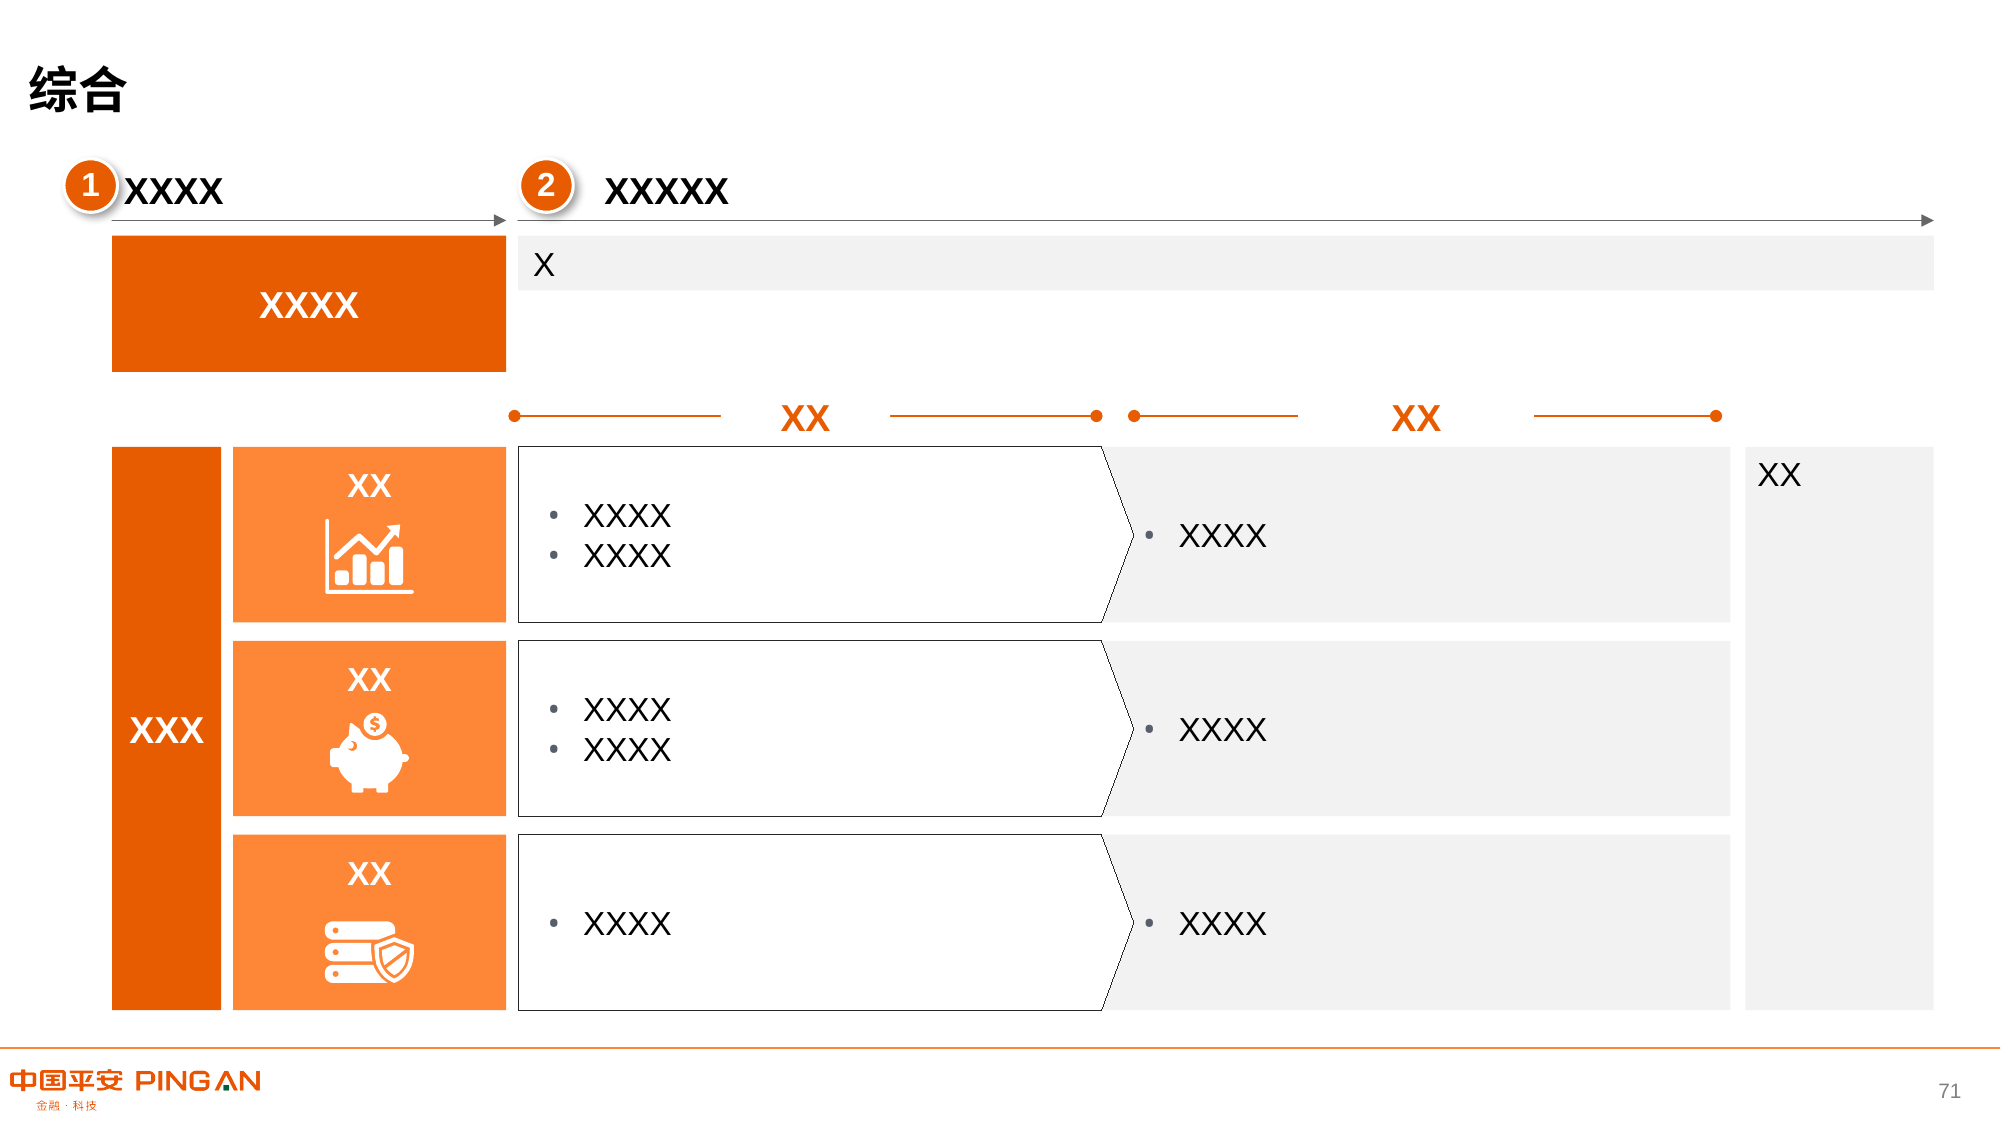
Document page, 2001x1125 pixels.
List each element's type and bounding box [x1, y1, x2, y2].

text_box [233, 834, 507, 1011]
text_box [518, 834, 1731, 1011]
text_box [514, 391, 1097, 441]
text_box [1133, 391, 1717, 441]
text_box [112, 235, 507, 372]
picture [10, 1069, 260, 1111]
text_box [1745, 446, 1934, 1011]
text_box [518, 640, 1731, 817]
text_box [28, 29, 1822, 148]
text_box [112, 446, 222, 1011]
text_box [233, 640, 507, 817]
text_box [518, 157, 575, 214]
text_box [518, 235, 1934, 291]
text_box [233, 446, 507, 623]
text_box [517, 160, 1935, 221]
text_box [63, 157, 507, 221]
text_box [518, 446, 1731, 623]
